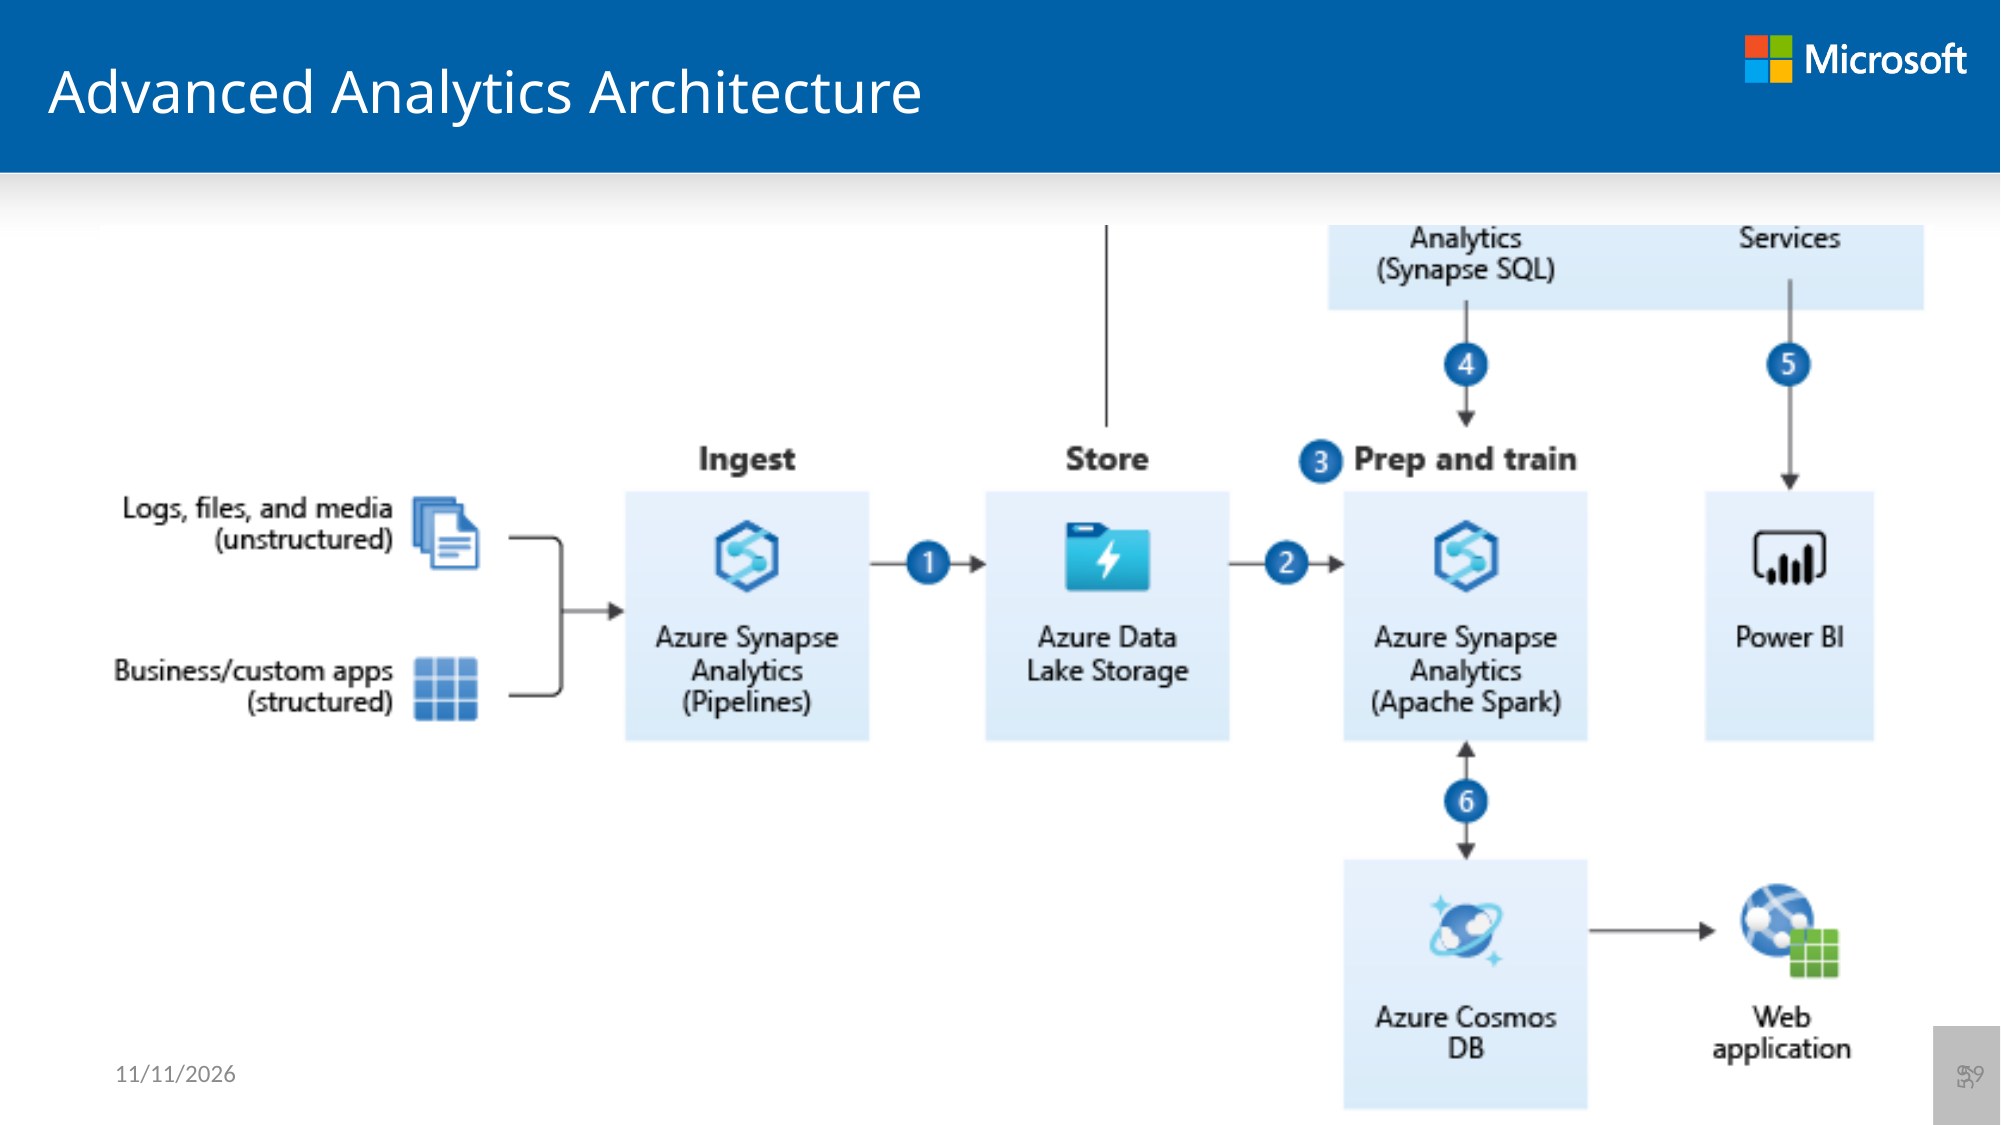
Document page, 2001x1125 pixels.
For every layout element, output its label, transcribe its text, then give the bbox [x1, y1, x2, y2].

title Advanced Analytics Architecture [33, 24, 1736, 156]
picture [1714, 6, 1997, 111]
slide_number 59 [1941, 1042, 2000, 1103]
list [99, 224, 1934, 1125]
